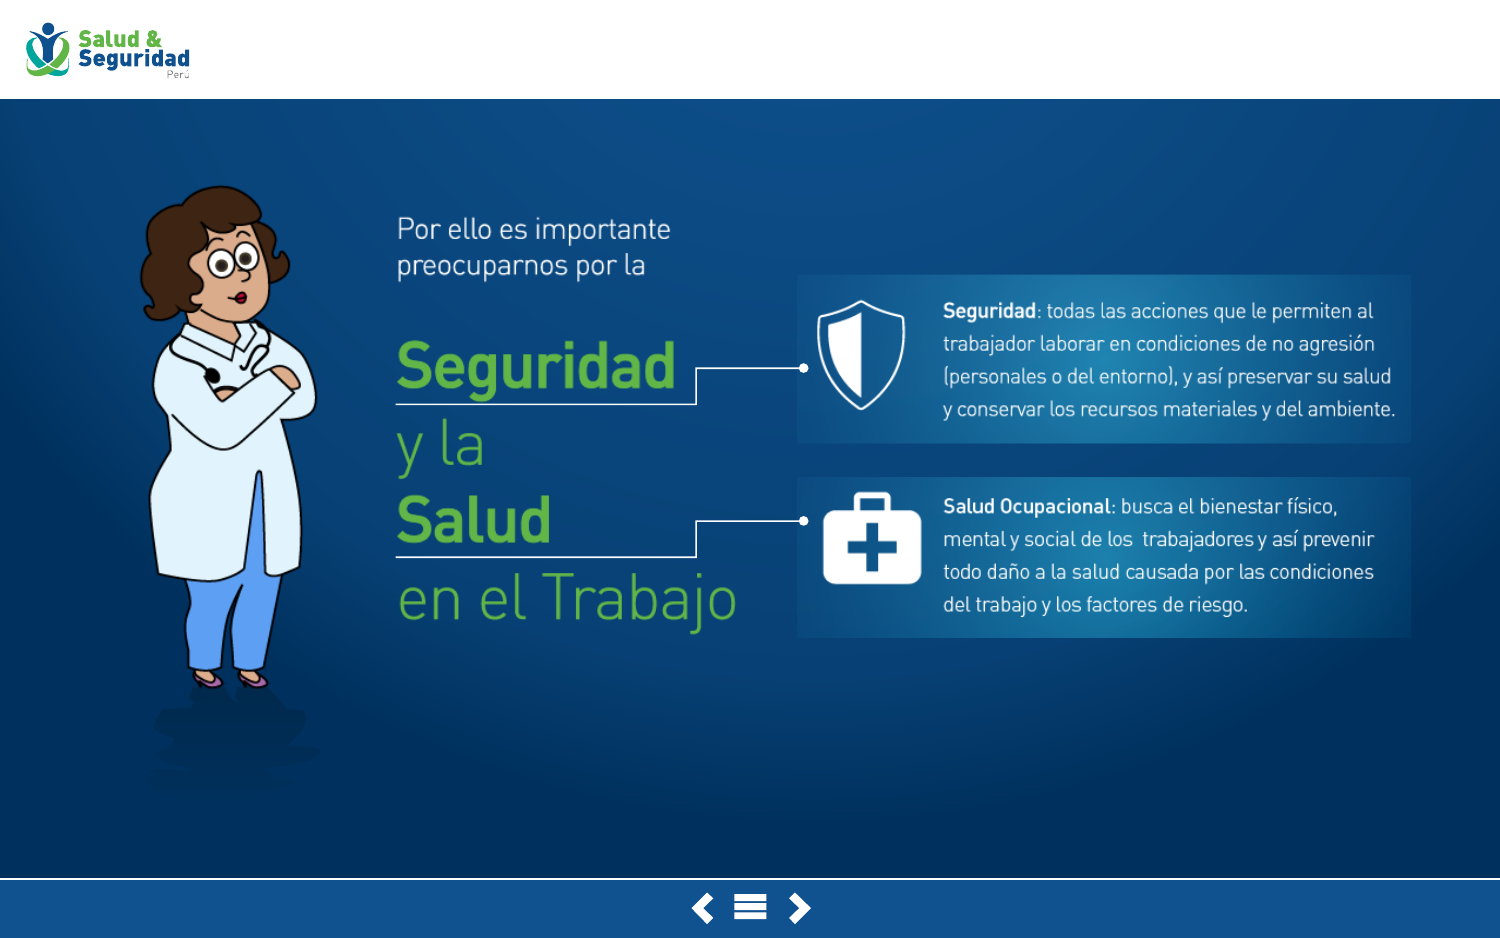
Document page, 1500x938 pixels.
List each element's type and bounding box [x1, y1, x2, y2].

picture [0, 98, 1500, 878]
text_box [395, 274, 1412, 445]
text_box [395, 477, 1412, 639]
